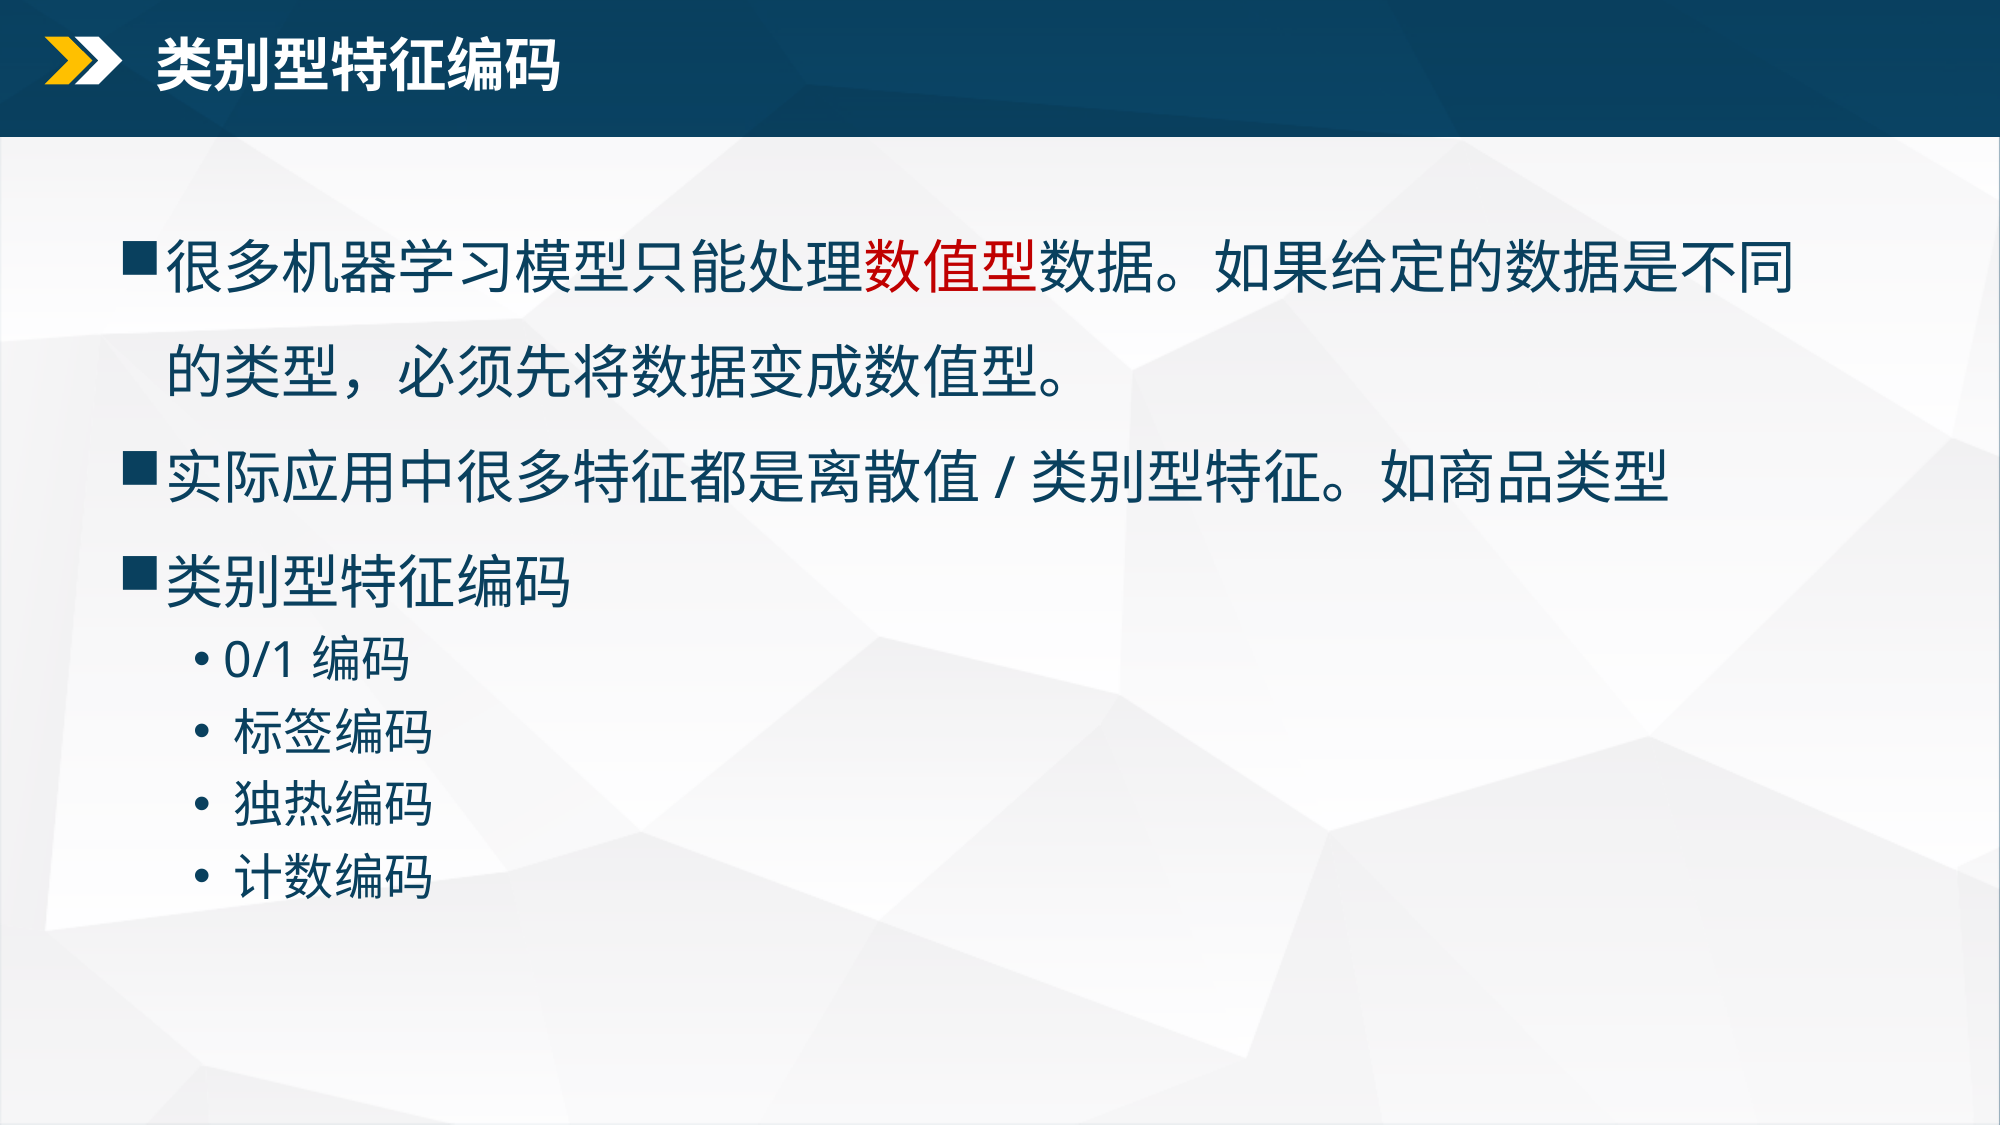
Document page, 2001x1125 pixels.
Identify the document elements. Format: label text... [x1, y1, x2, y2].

list 很多机器学习模型只能处理数值型数据。如果给定的数据是不同的类型，必须先将数据变成数值型。 实际应用中很多特征都是离散值/类别型特征。如商品类型 类别型特征编码 0/1编码 标签编码 独热编码 计数编码 [103, 188, 1868, 1048]
picture [0, 0, 2000, 1125]
list 类别型特征编码 [140, 28, 1027, 93]
